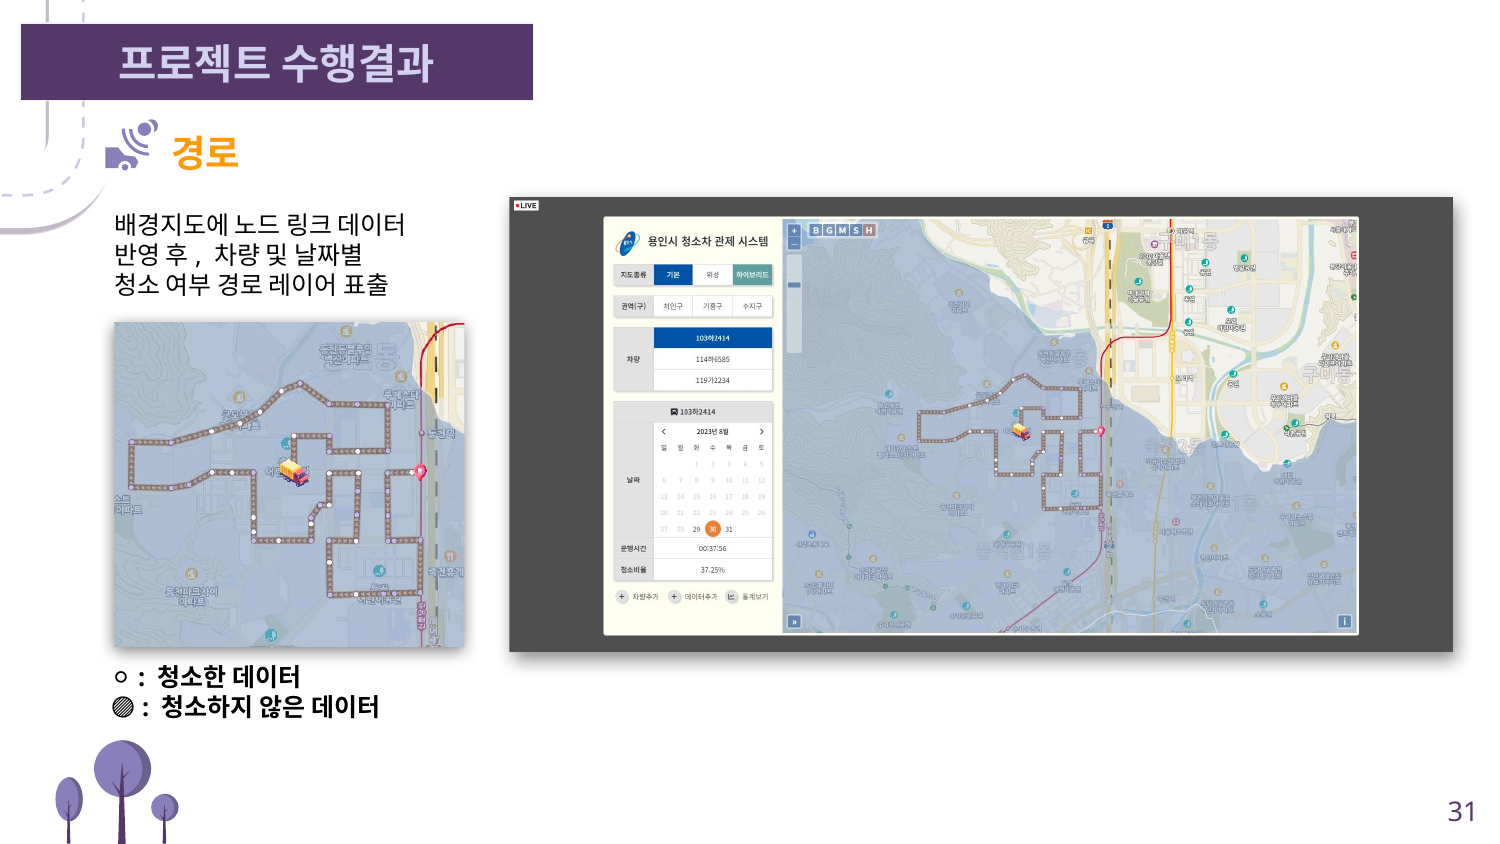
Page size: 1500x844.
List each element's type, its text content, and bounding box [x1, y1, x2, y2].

text_box 배경지도에 노드 링크 데이터 반영 후, 차량 및 날짜별 청소 여부 경로 레이어 표출 [99, 194, 469, 315]
title 프로젝트 수행결과 [20, 22, 534, 101]
slide_number ‹#› [1403, 779, 1494, 844]
text_box 경로 [156, 115, 744, 193]
picture [114, 322, 465, 648]
picture [509, 197, 1454, 652]
text_box ⚪ : 청소한 데이터 🟣 : 청소하지 않은 데이터 [95, 646, 489, 736]
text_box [105, 119, 161, 171]
